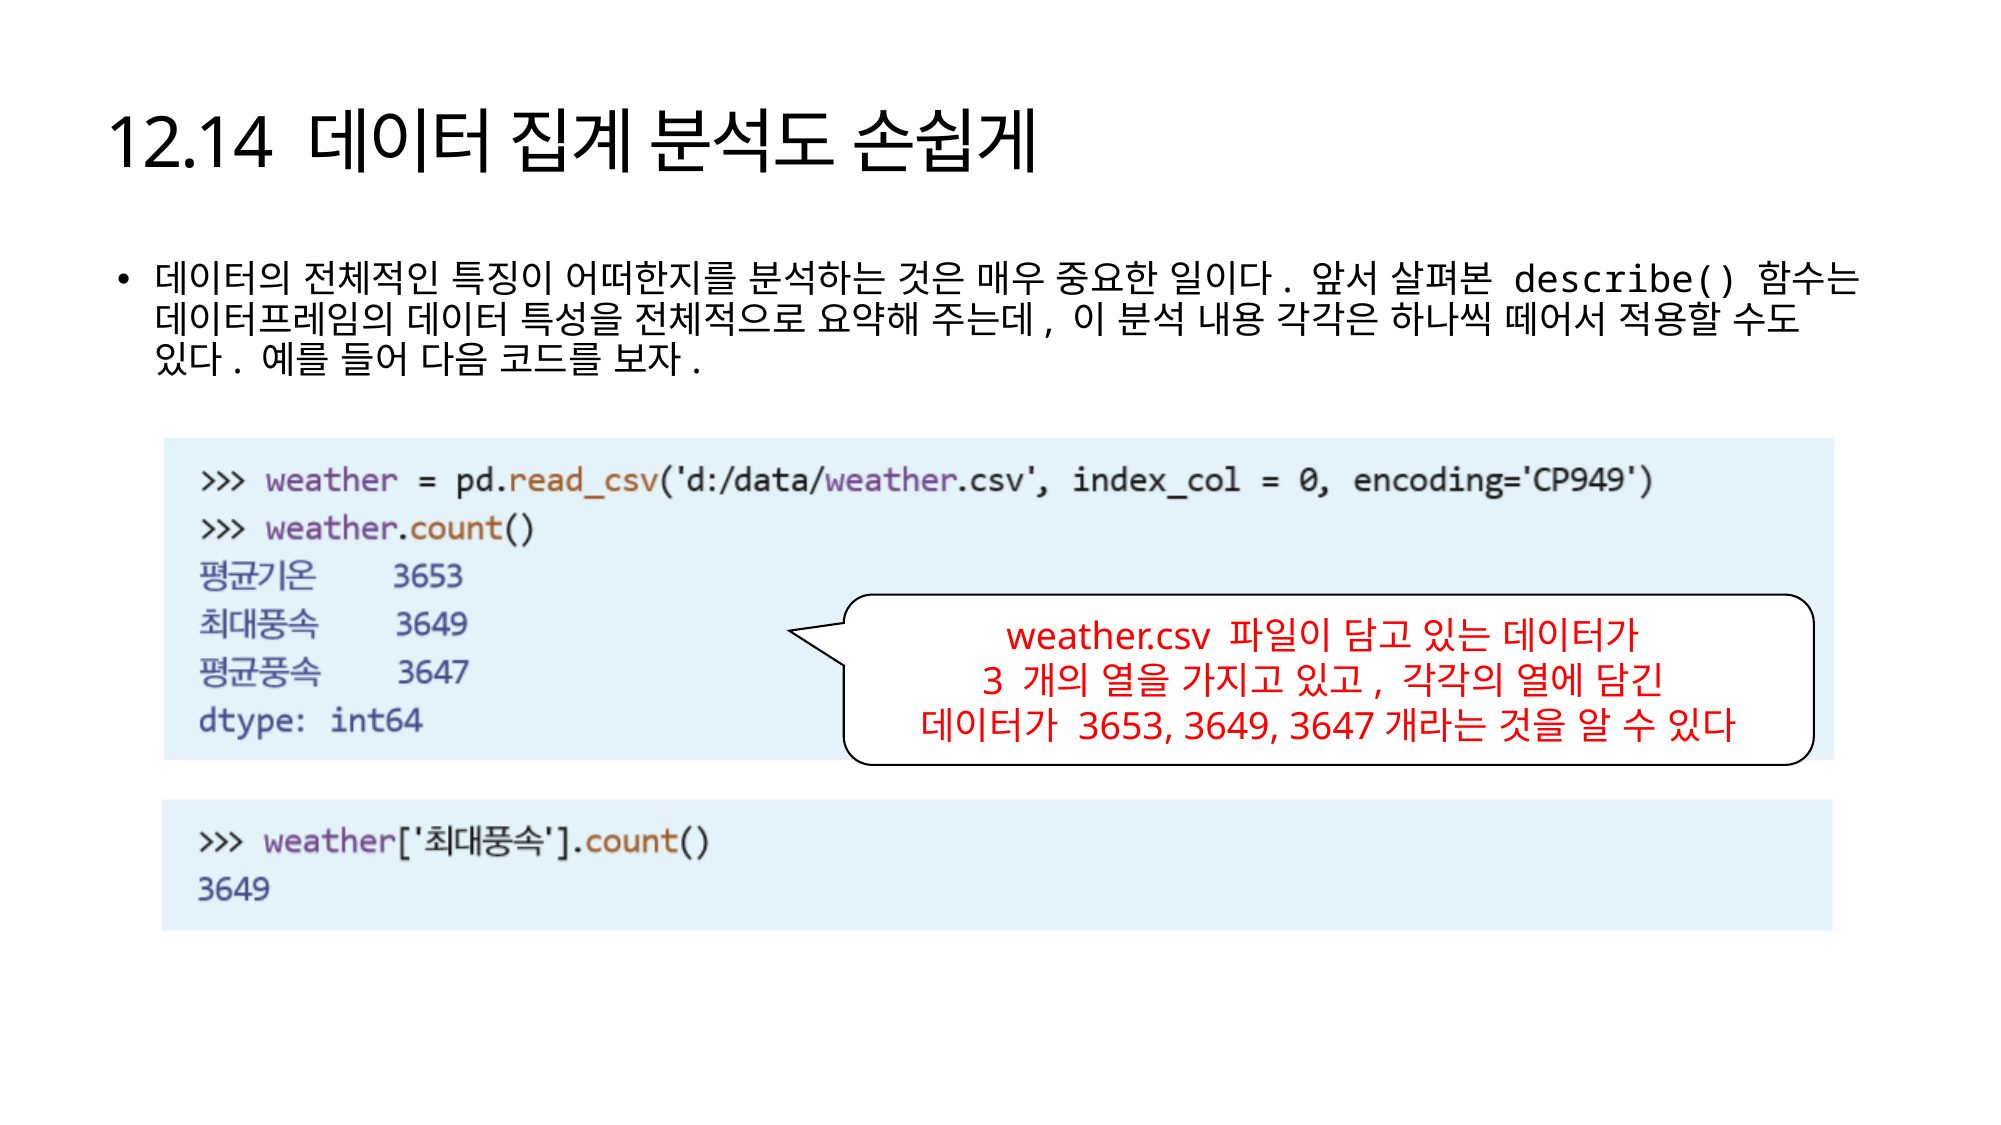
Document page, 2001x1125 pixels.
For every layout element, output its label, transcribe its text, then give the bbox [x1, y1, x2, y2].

text_box 데이터의 전체적인 특징이 어떠한지를 분석하는 것은 매우 중요한 일이다. 앞서 살펴본 describe() 함수는 데이터프레임의 데이터 특성을 전체적으로 요약해 주는데, 이 분석 내용 각각은 하나씩 떼어서 적용할 수도 있다. 예를 들어 다음 코드를 보자. [102, 252, 1893, 1077]
title 12.14 데이터 집계 분석도 손쉽게 [90, 35, 1905, 253]
picture [153, 792, 1842, 940]
picture [155, 435, 1845, 765]
